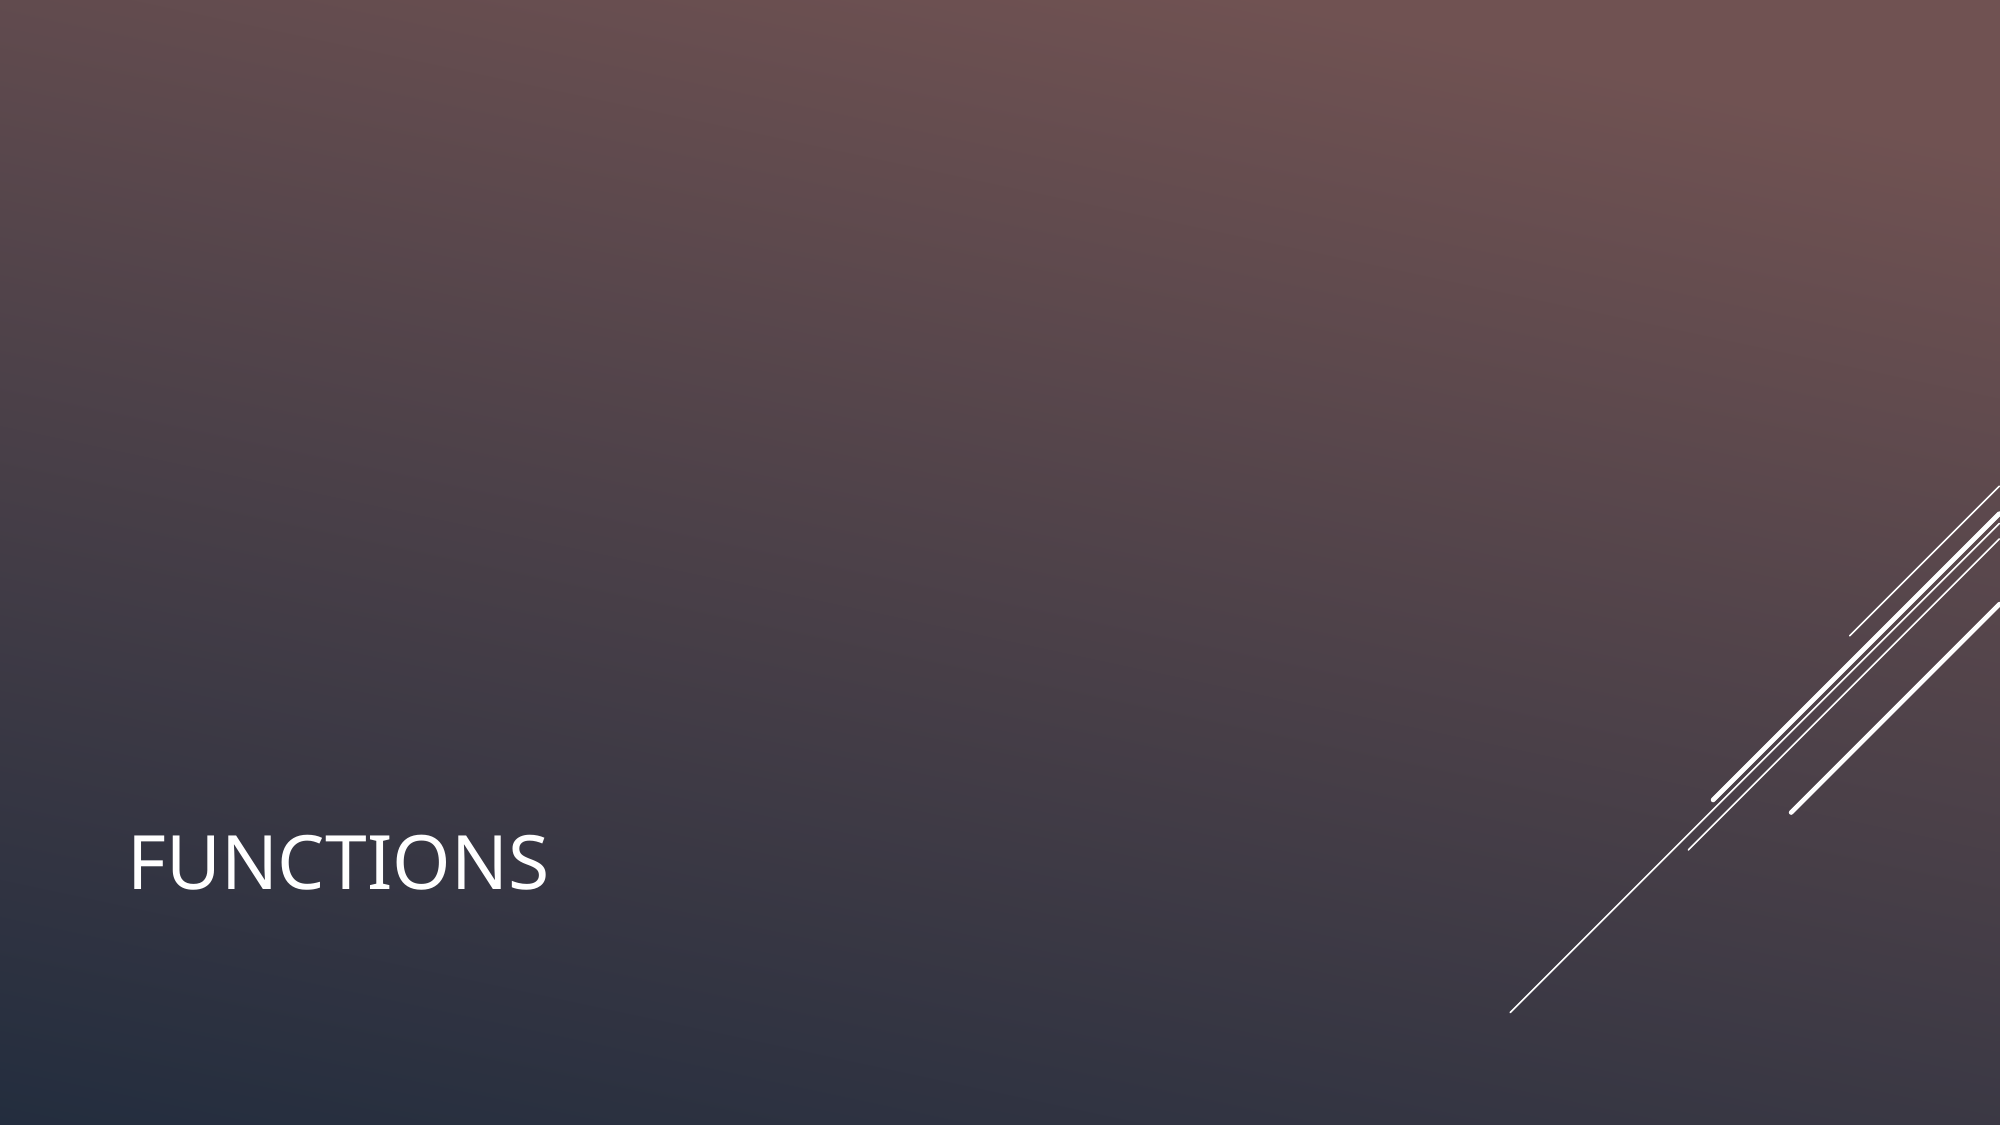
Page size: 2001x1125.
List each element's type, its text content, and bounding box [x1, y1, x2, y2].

title functions [112, 736, 1513, 984]
